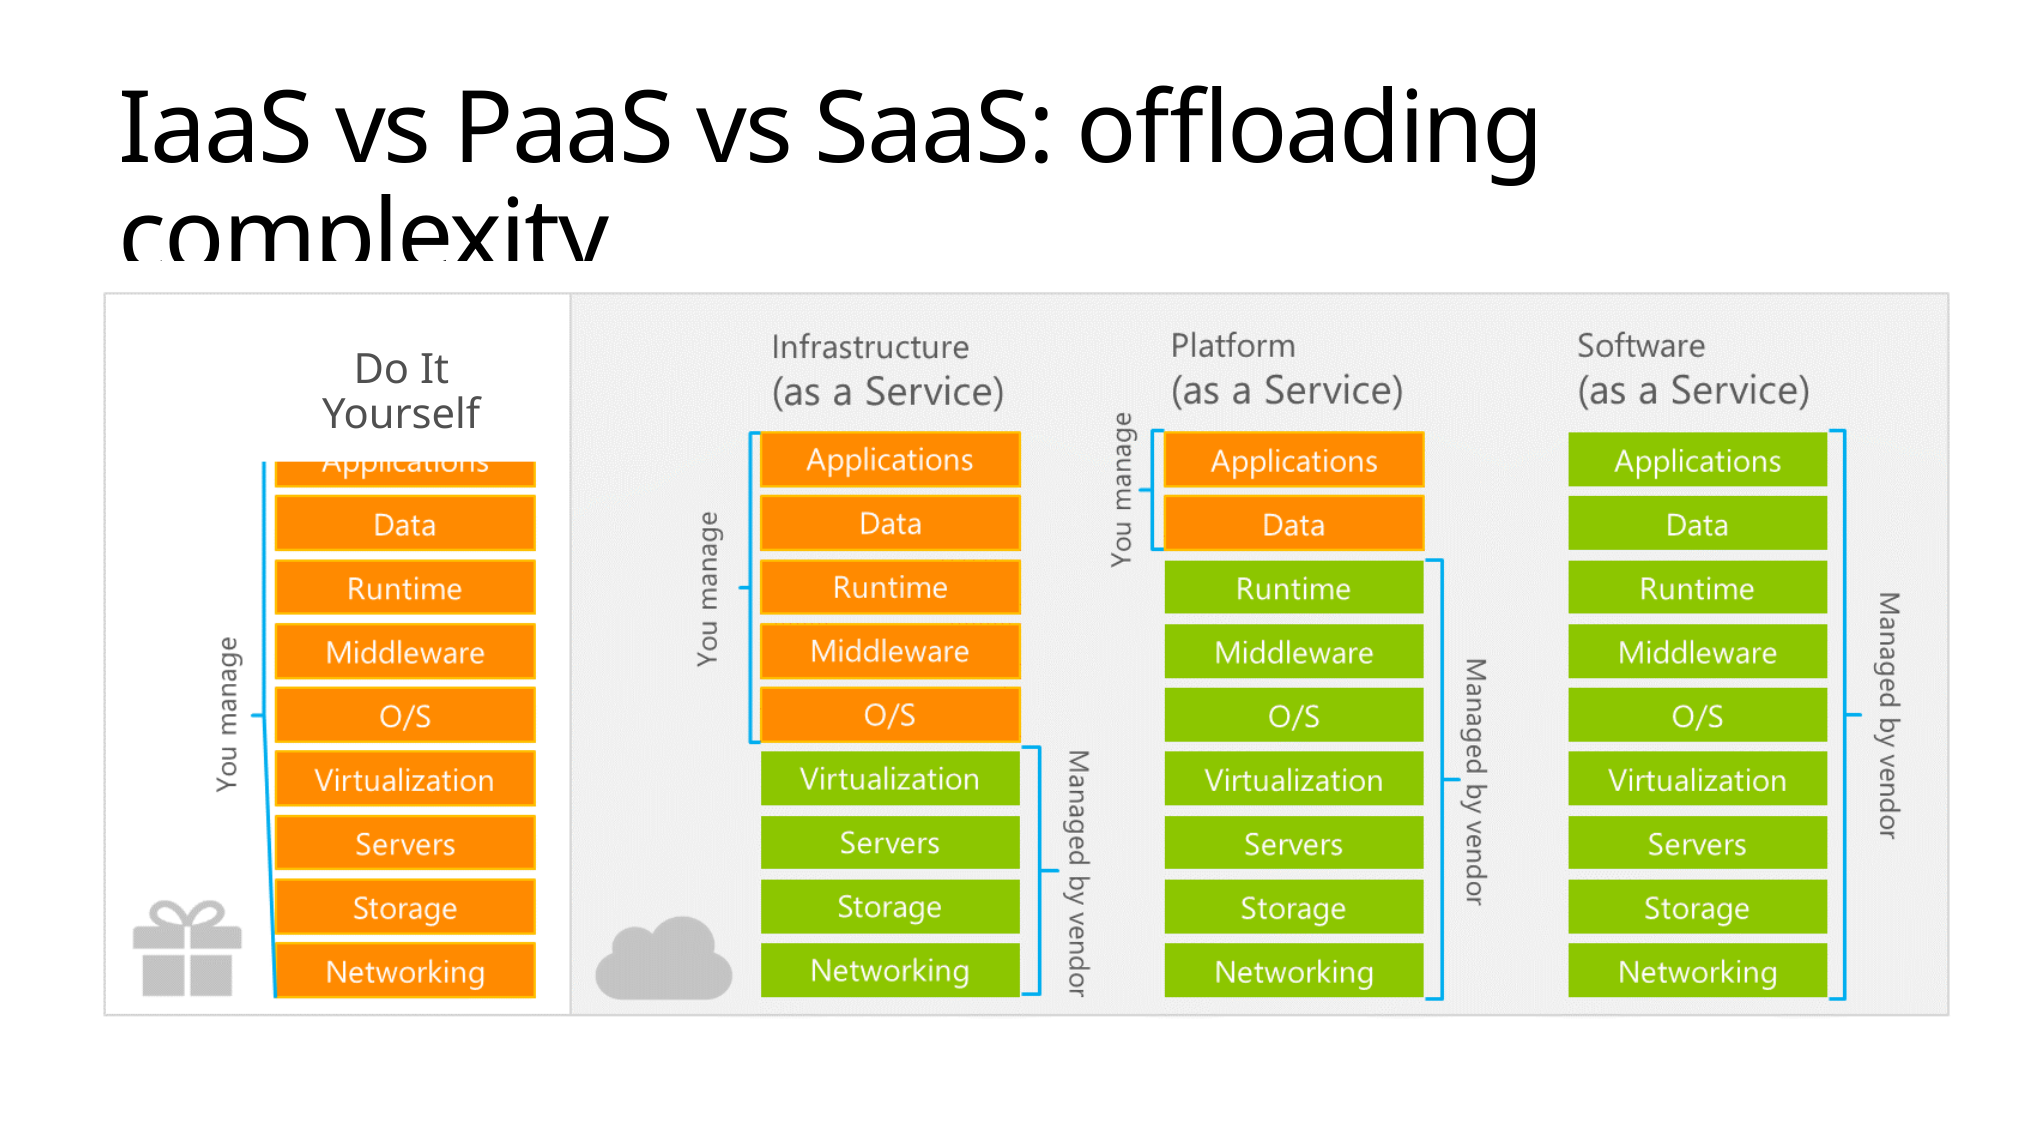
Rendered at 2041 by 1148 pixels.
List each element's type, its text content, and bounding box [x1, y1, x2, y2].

title IaaS vs PaaS vs SaaS: offloading complexity [95, 61, 2040, 283]
picture [69, 260, 1982, 1056]
